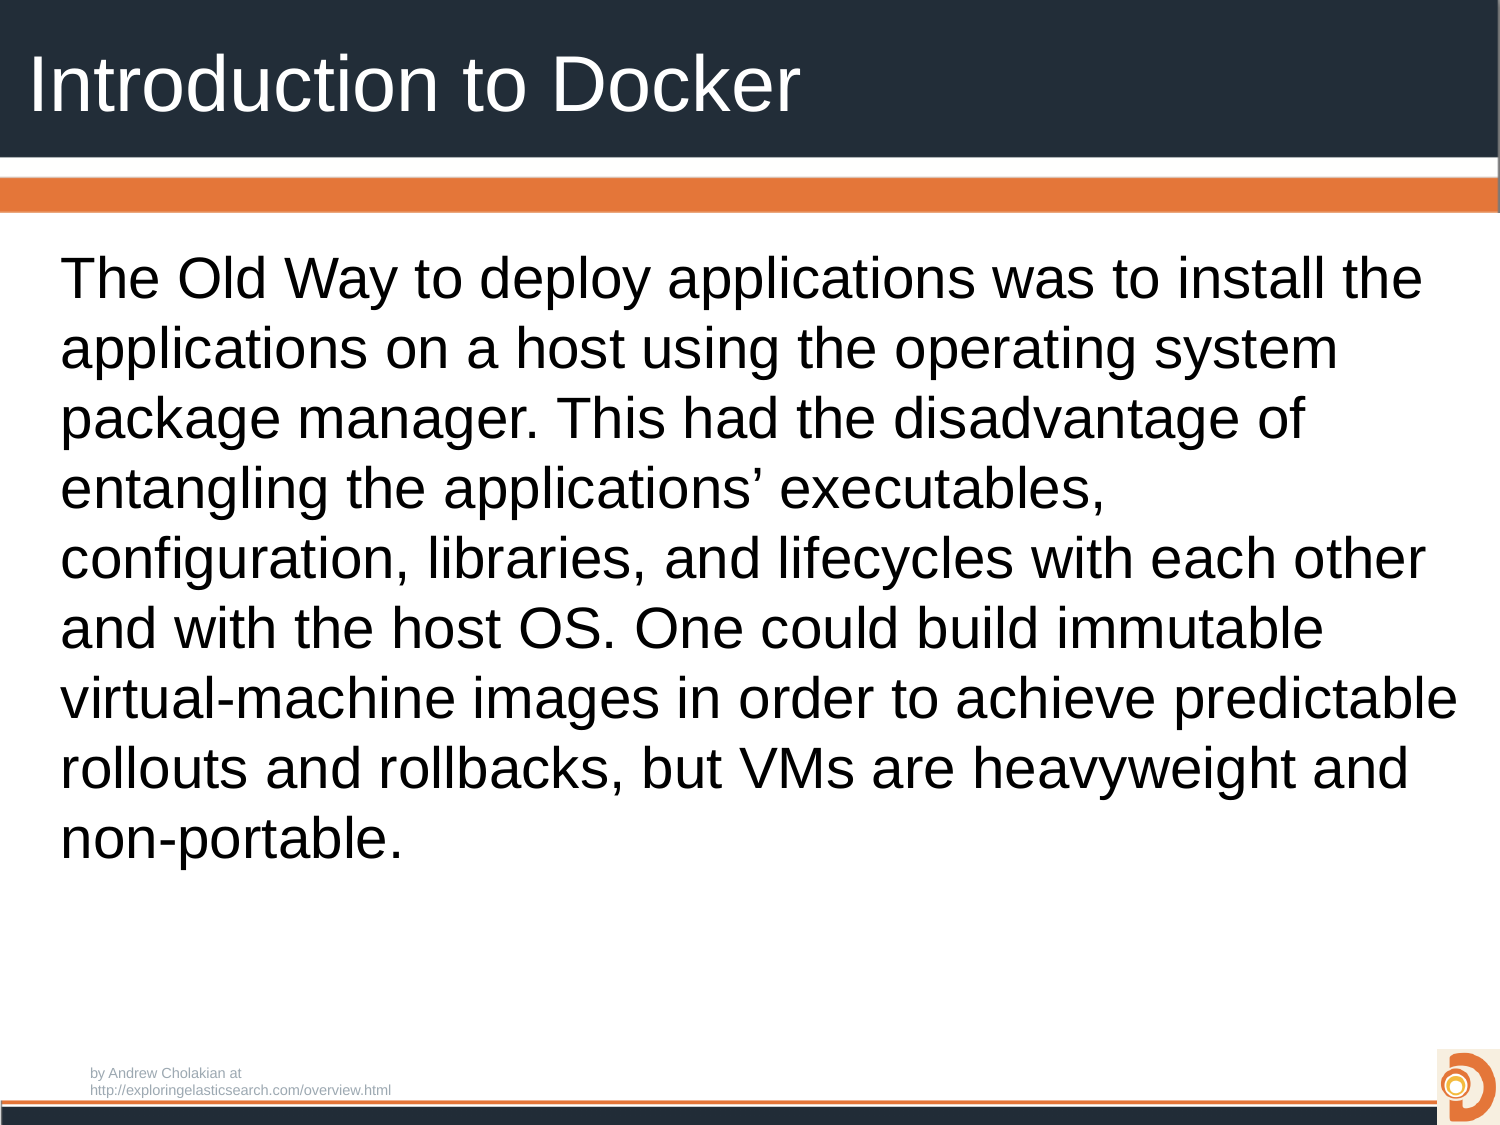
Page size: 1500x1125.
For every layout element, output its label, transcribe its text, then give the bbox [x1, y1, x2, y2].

picture [2, 1049, 1500, 1125]
list The Old Way to deploy applications was to install the applications on a host using the operating system package manager. This had the disadvantage of entangling the applications’ executables, configuration, libraries, and lifecycles with each other and with the host OS. One could build immutable virtual-machine images in order to achieve predictable rollouts and rollbacks, but VMs are heavyweight and non-portable. [12, 224, 1488, 1050]
footer by Andrew Cholakian at http://exploringelasticsearch.com/overview.html [75, 1062, 550, 1100]
picture [0, 0, 1500, 213]
title Introduction to Docker [12, 24, 1488, 136]
